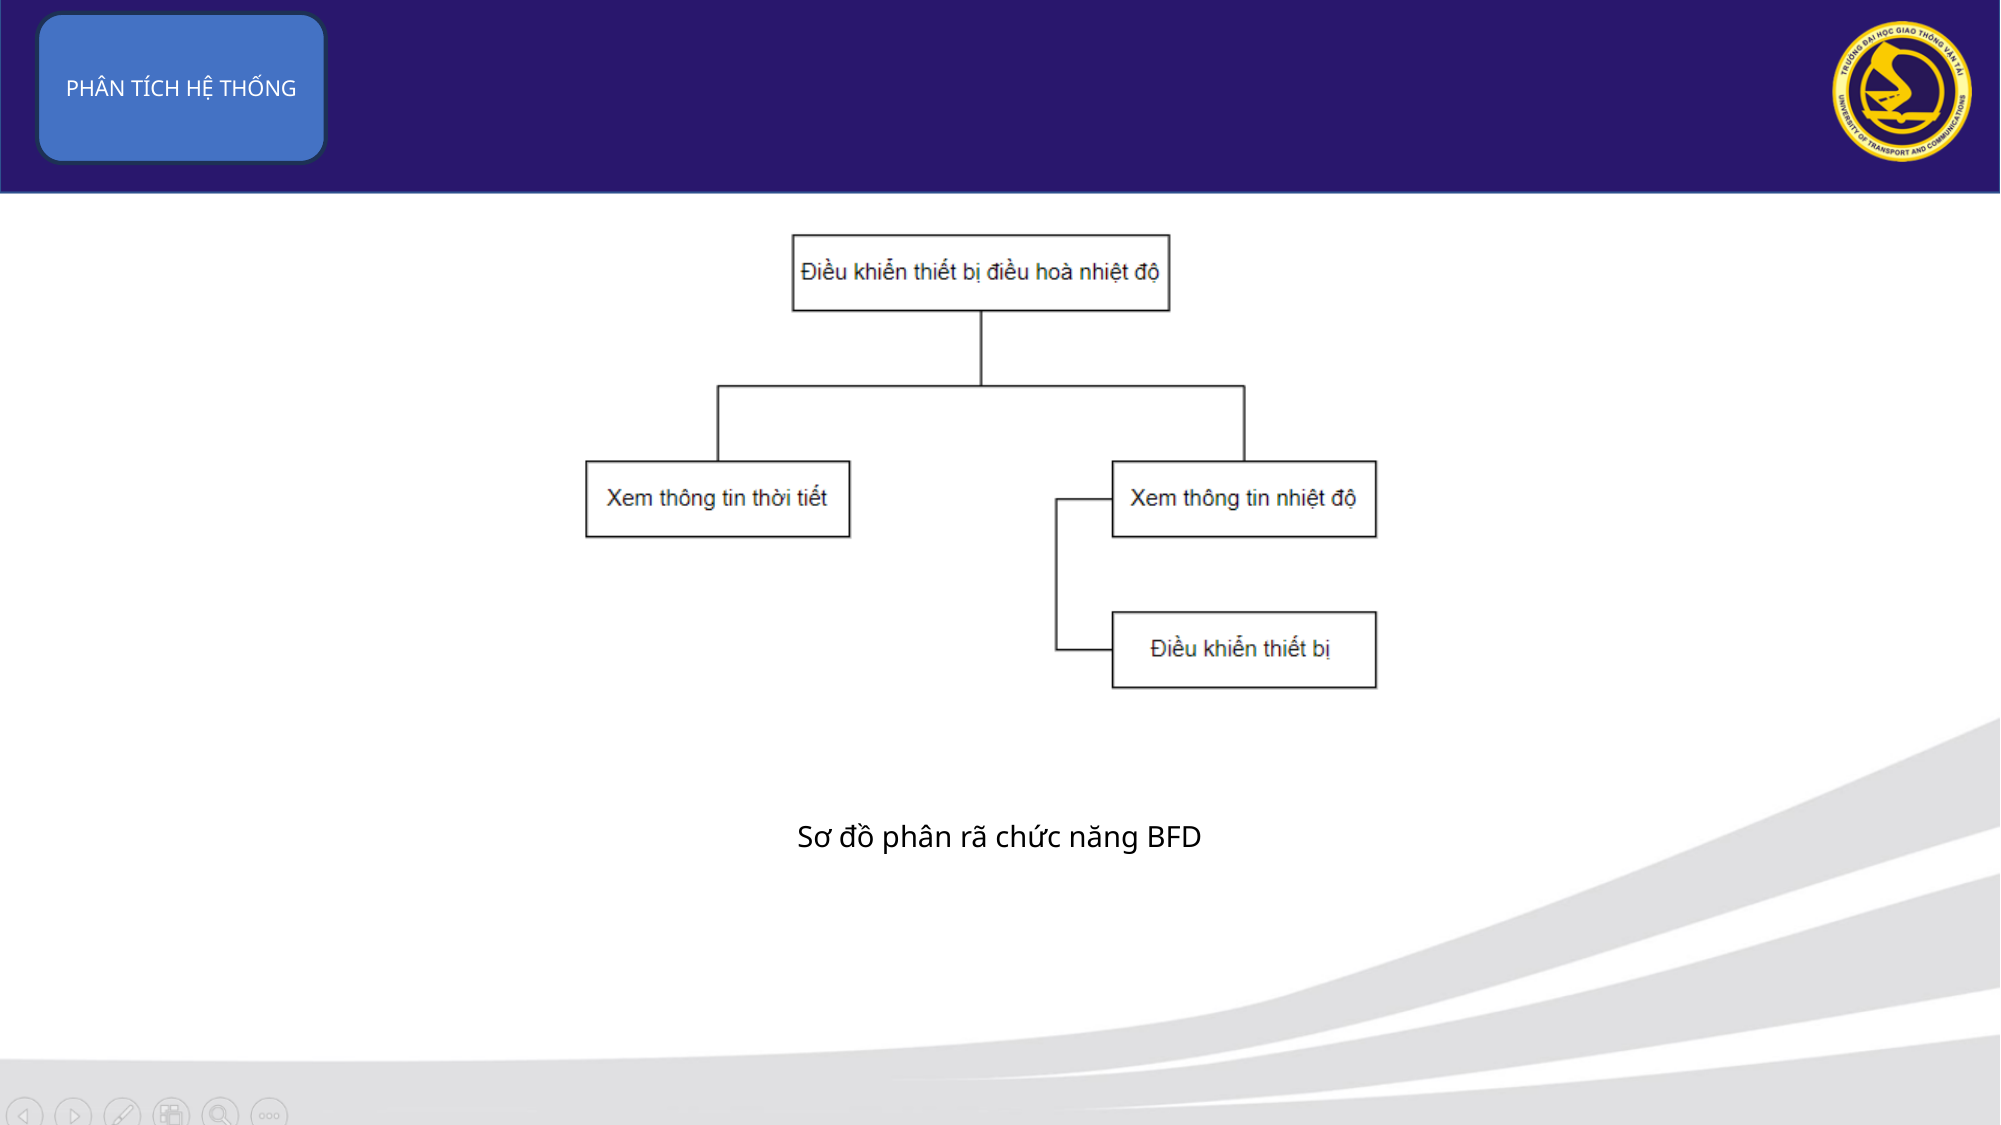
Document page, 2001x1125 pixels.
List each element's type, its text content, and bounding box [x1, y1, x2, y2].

text_box Sơ đồ phân rã chức năng BFD [683, 811, 1317, 861]
picture [0, 0, 2000, 1125]
text_box PHÂN TÍCH HỆ THỐNG [34, 10, 328, 166]
